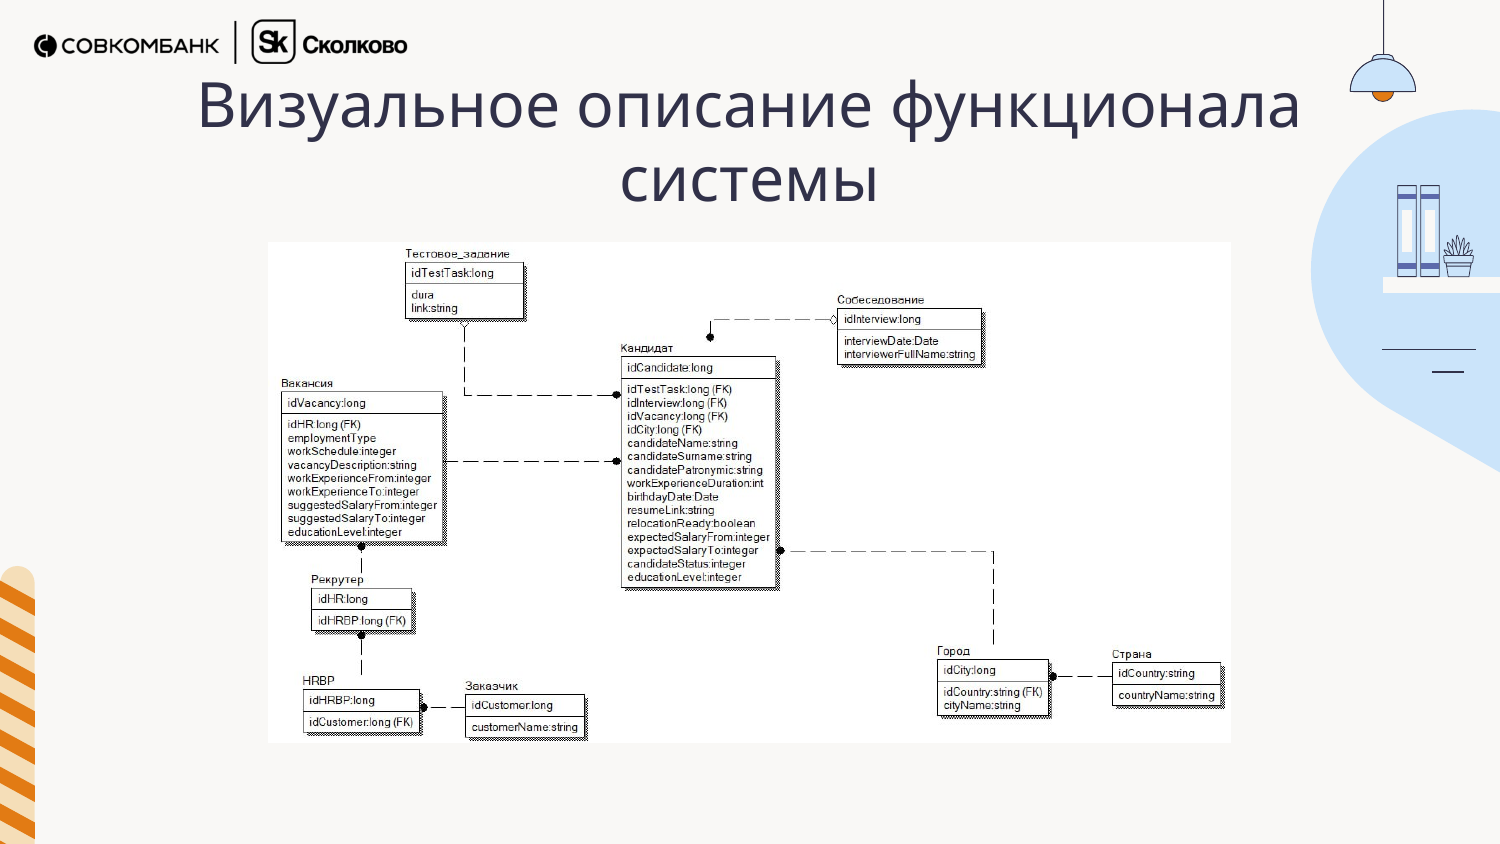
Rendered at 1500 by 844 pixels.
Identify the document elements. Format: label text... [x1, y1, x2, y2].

picture [268, 242, 1232, 743]
title Визуальное описание функционала системы [118, 49, 1382, 144]
picture [26, 17, 414, 64]
